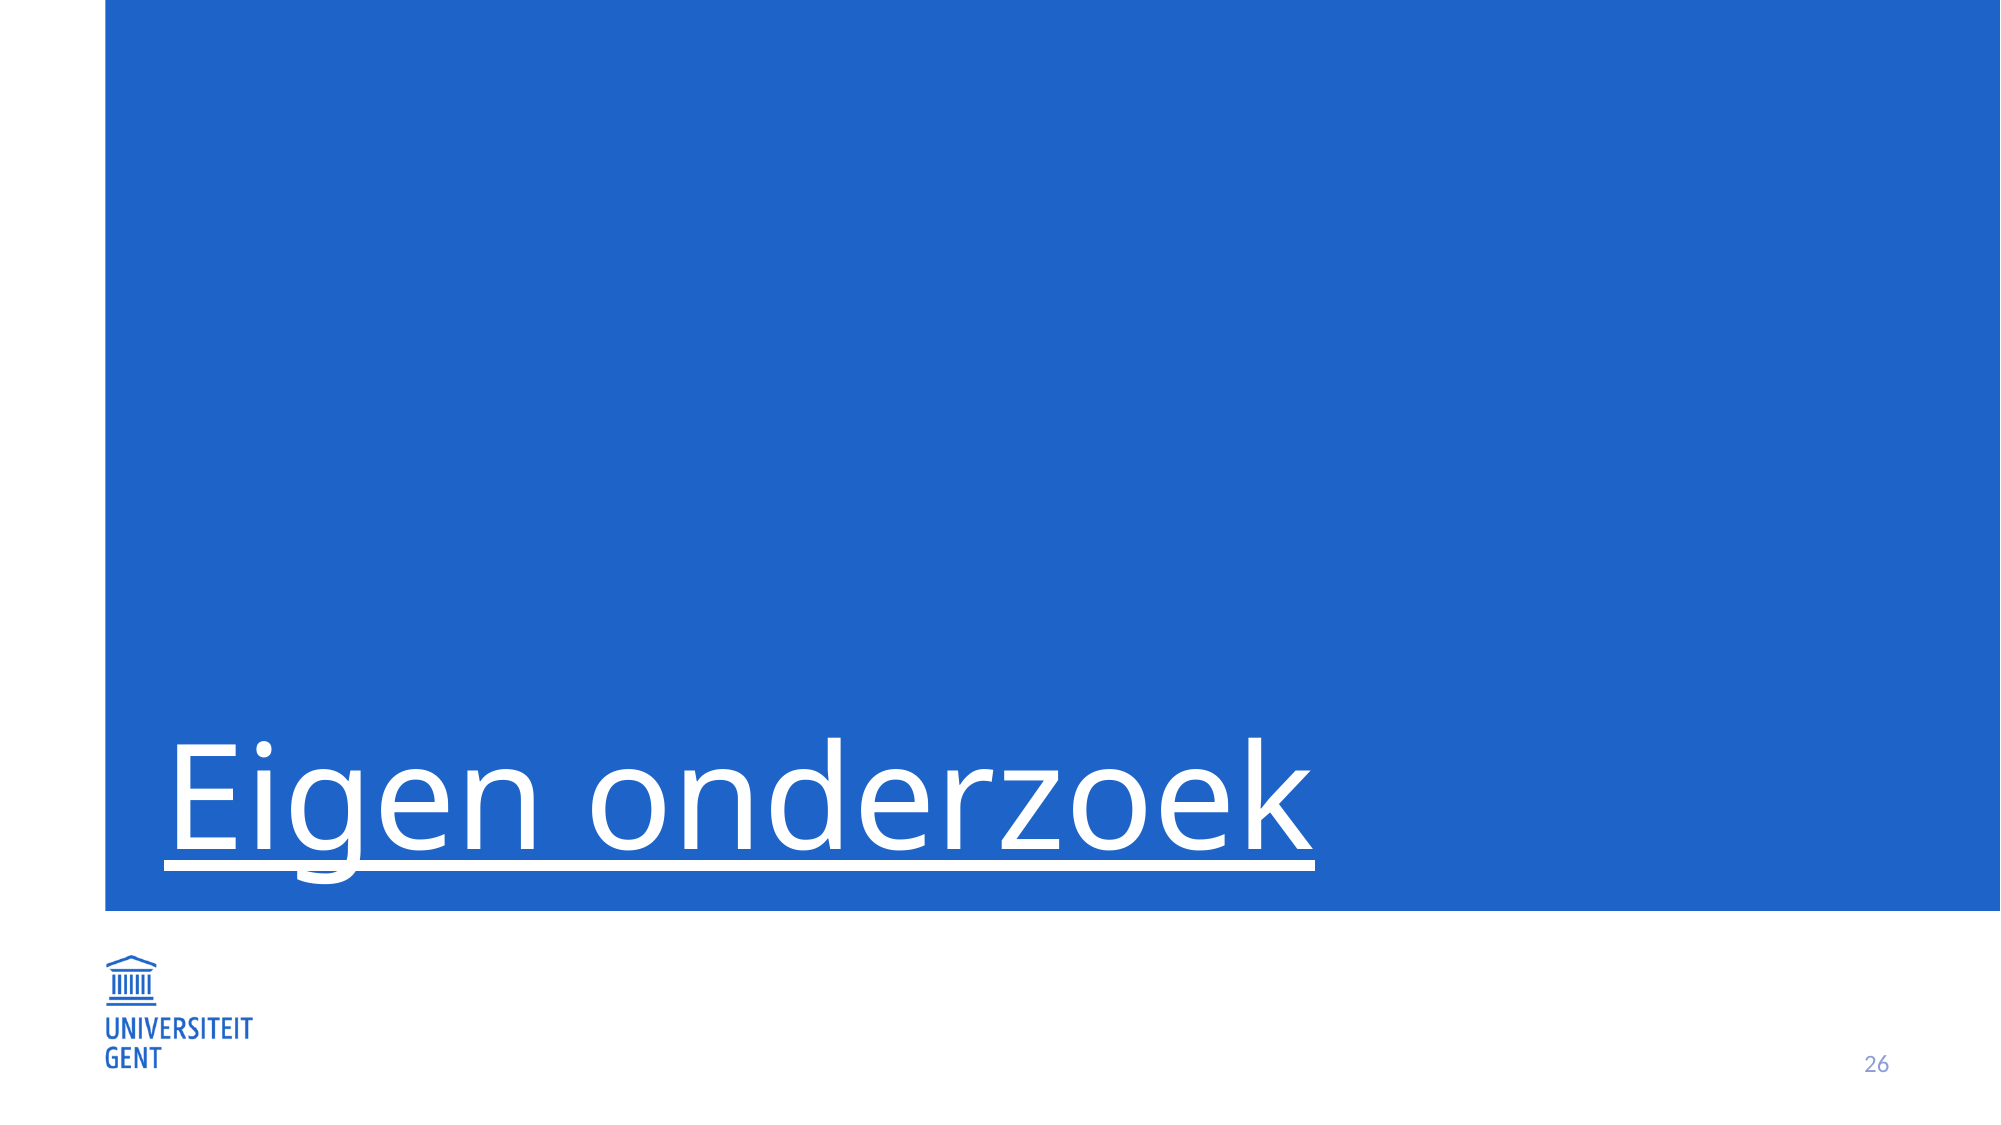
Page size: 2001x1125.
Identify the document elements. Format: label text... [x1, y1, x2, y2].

slide_number 26 [1798, 1032, 1905, 1092]
picture [98, 940, 255, 1073]
title Eigen onderzoek [148, 374, 1901, 887]
